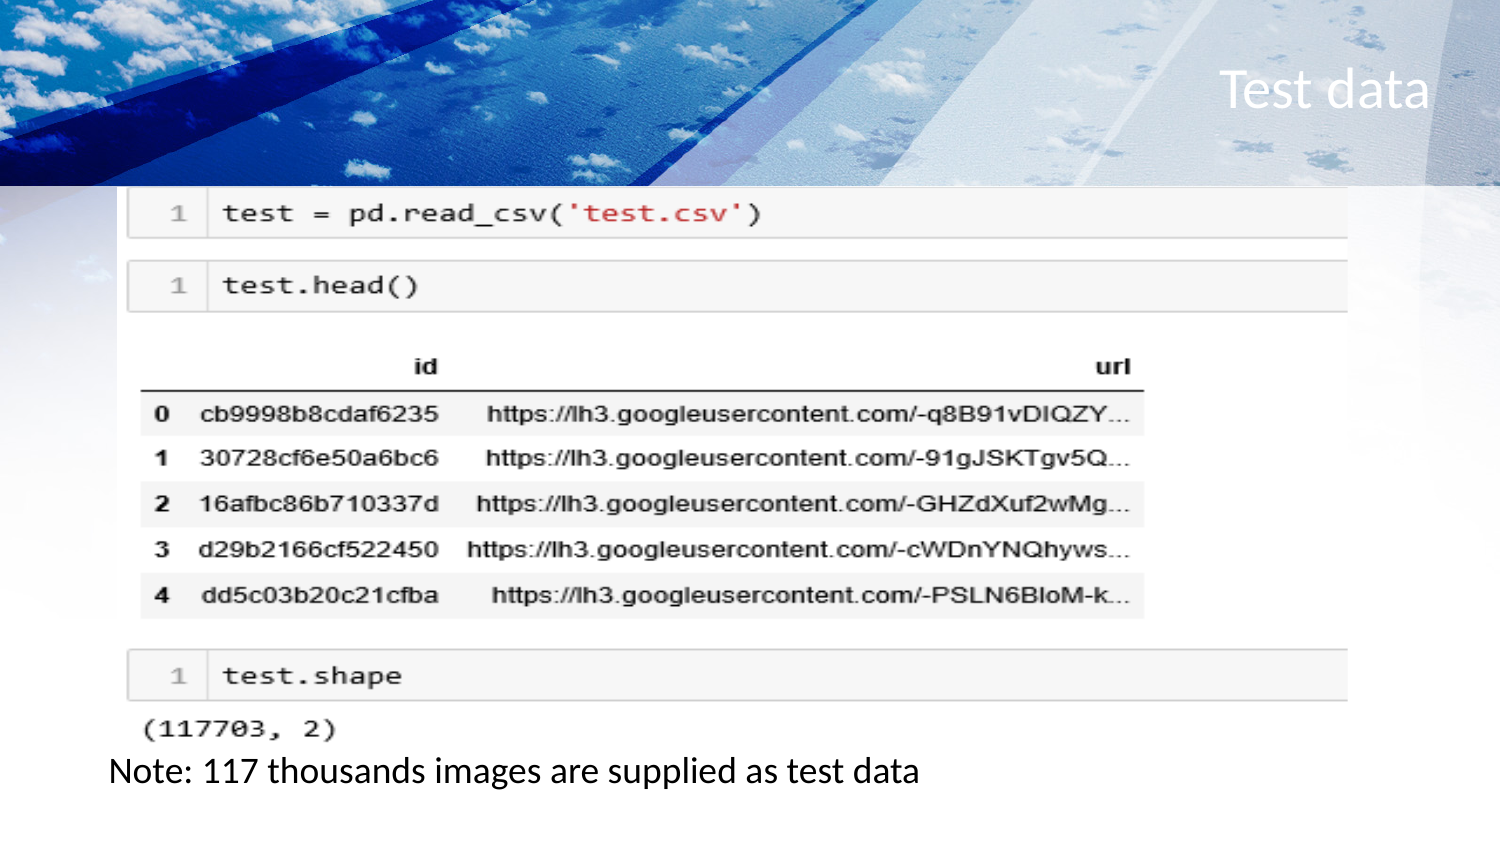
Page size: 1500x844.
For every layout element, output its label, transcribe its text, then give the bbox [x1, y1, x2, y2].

picture [0, 0, 9, 5]
text_box Note: 117 thousands images are supplied as test data [93, 738, 1079, 798]
picture [0, 0, 1500, 844]
title Test data [93, 35, 1447, 136]
